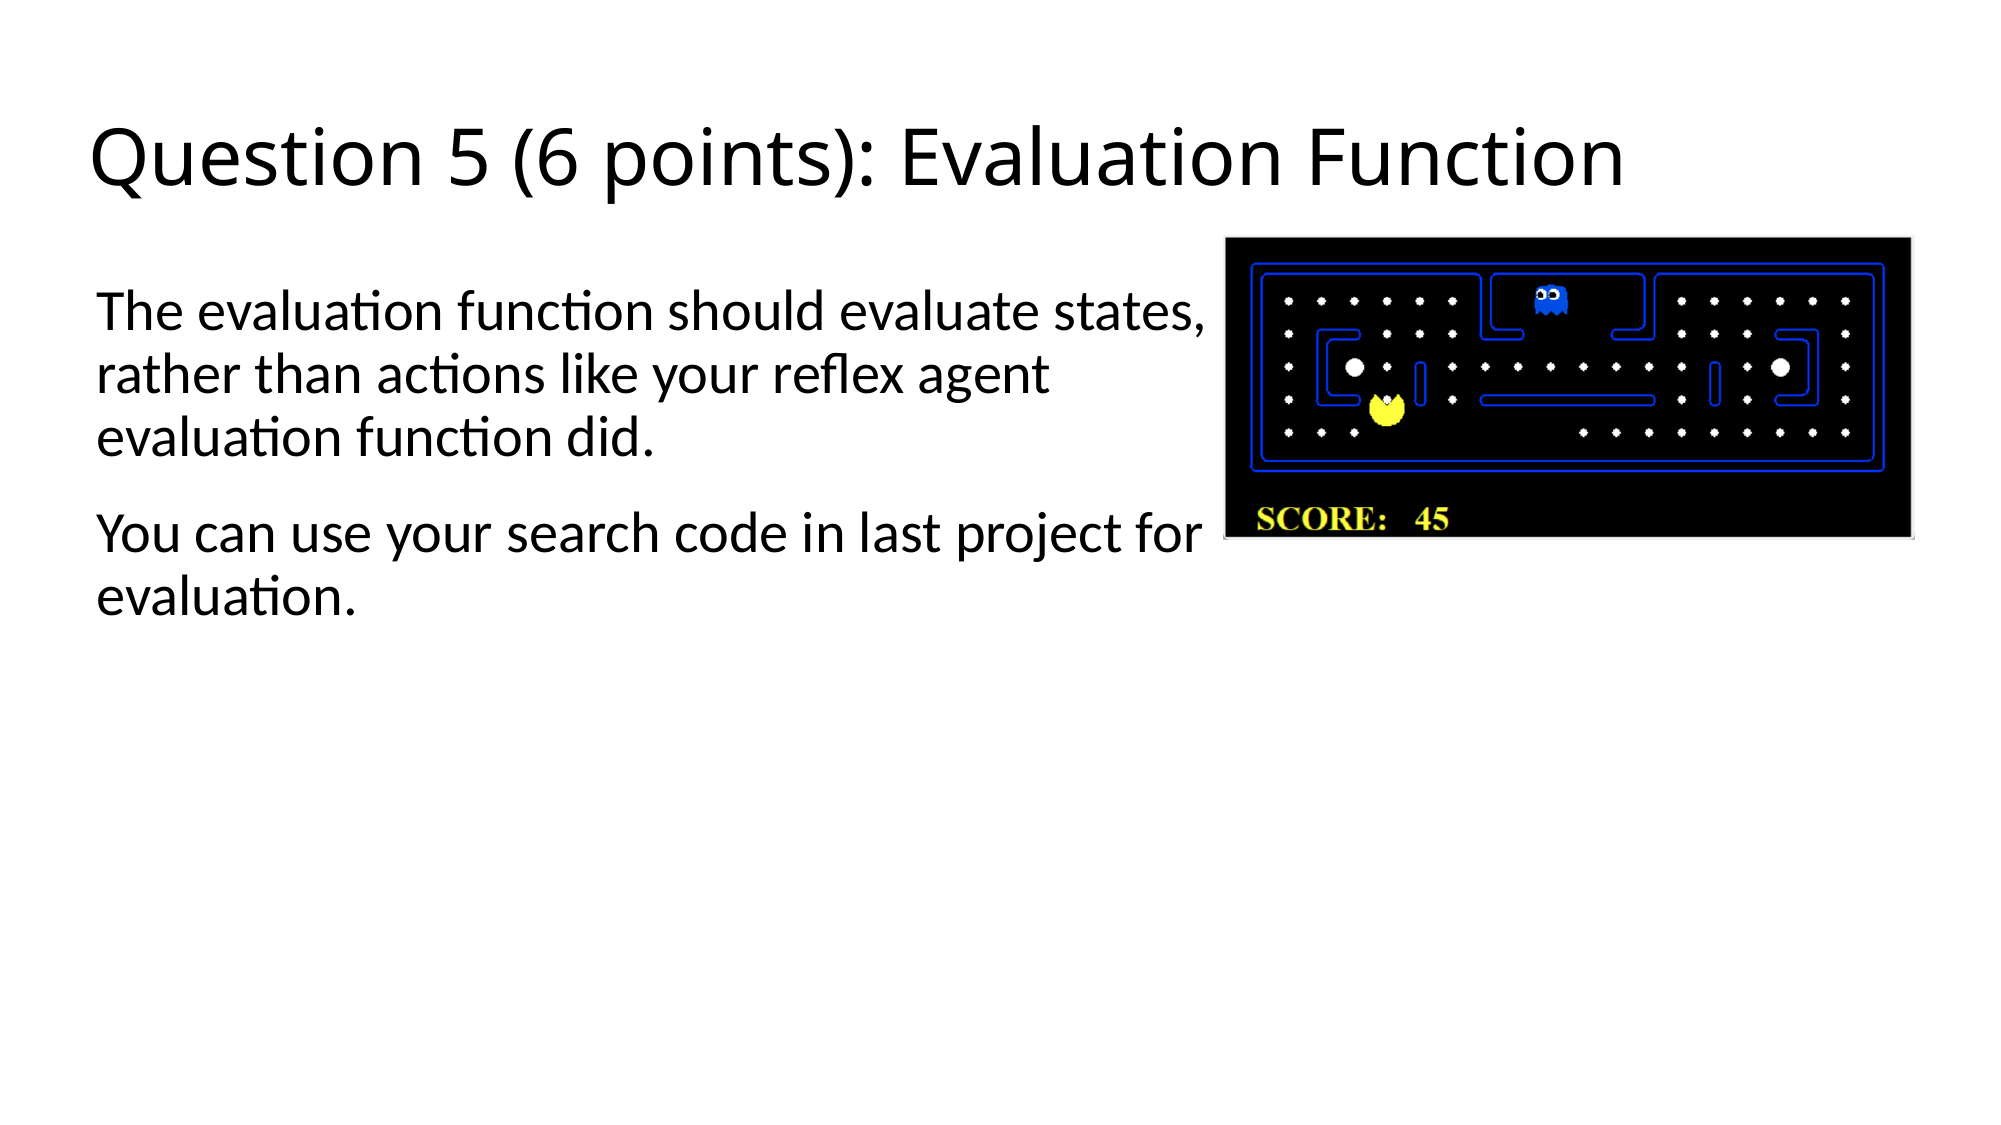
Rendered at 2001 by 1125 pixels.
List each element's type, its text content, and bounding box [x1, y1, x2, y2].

list The evaluation function should evaluate states, rather than actions like your reflex agent evaluation function did. You can use your search code in last project for evaluation. [76, 260, 1232, 1008]
title Question 5 (6 points): Evaluation Function [68, 97, 1932, 223]
picture [1223, 235, 1915, 540]
